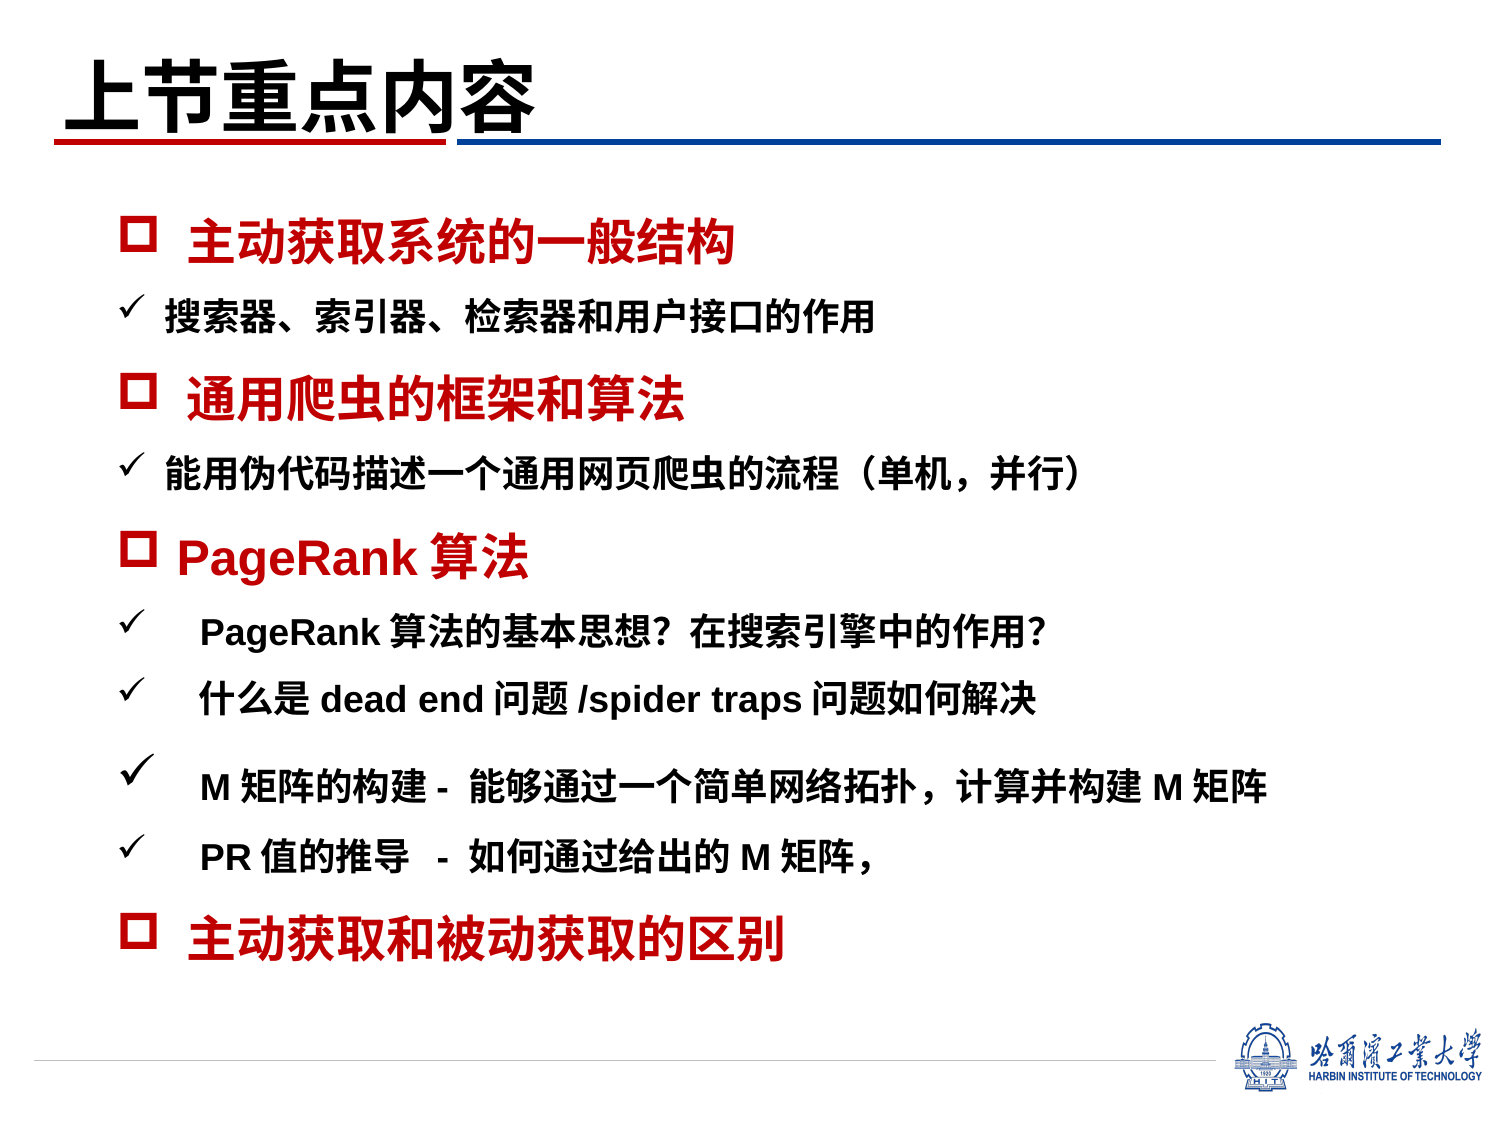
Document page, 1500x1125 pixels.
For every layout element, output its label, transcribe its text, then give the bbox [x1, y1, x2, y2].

picture [1204, 1023, 1482, 1094]
list 主动获取系统的一般结构 搜索器、索引器、检索器和用户接口的作用 通用爬虫的框架和算法 能用伪代码描述一个通用网页爬虫的流程（单机，并行） PageRank算法 PageRank算法的基本思想？在搜索引擎中的作用？ 什么是dead end问题/spider traps问题如何解决 M矩阵的构建- 能够通过一个简单网络拓扑，计算并构建M矩阵 PR值的推导 - 如何通过给出的M矩阵， 主动获取和被动获取的区别 [45, 172, 1451, 715]
title 上节重点内容 [47, 7, 1398, 172]
